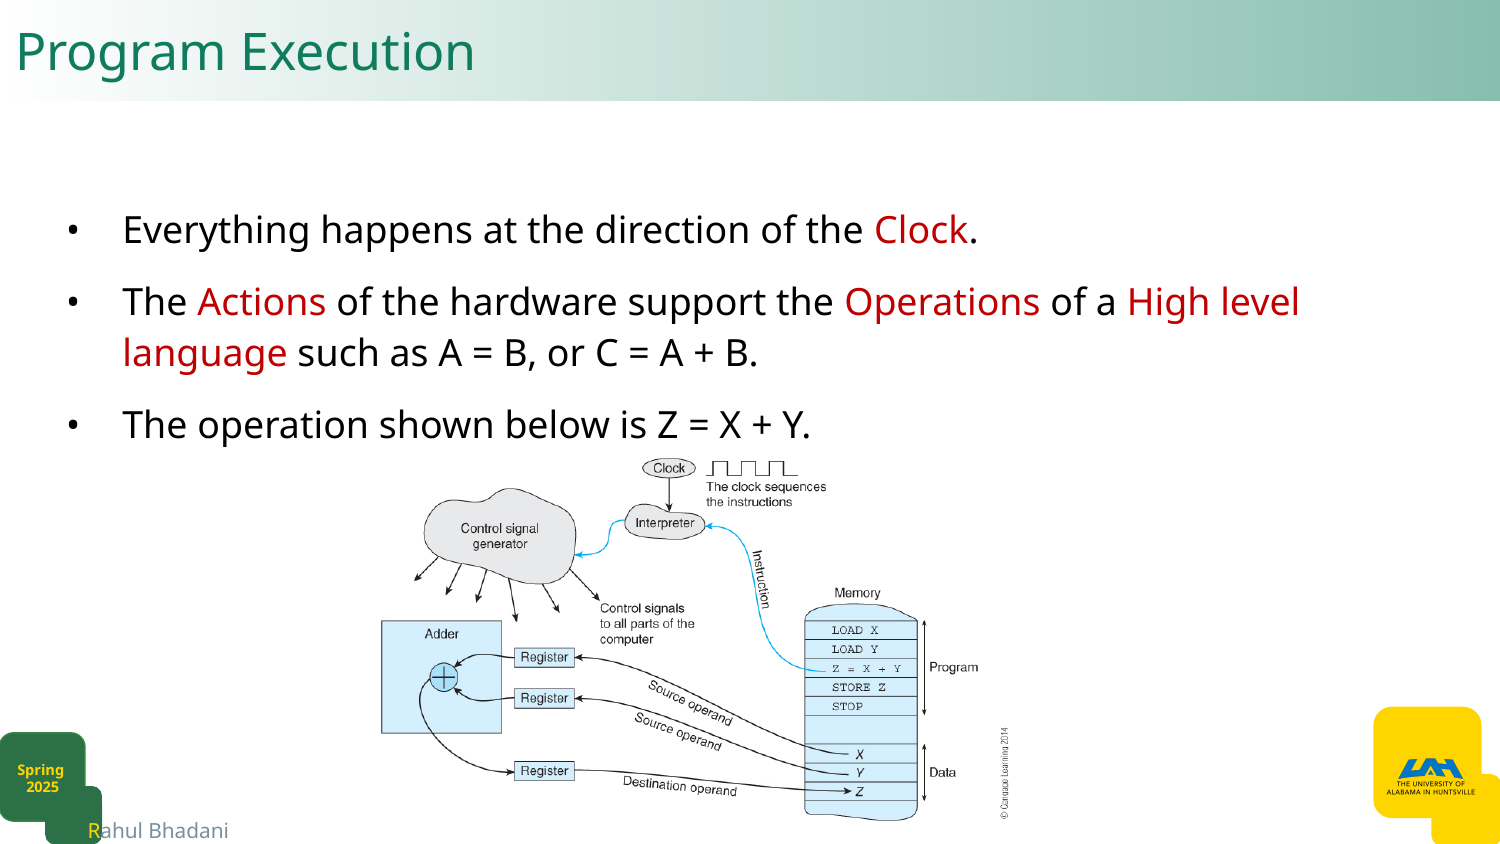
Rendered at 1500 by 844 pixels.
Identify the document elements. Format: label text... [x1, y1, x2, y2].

picture [380, 454, 1009, 821]
list Everything happens at the direction of the Clock. The Actions of the hardware support the Operations of a High level language such as A = B, or C = A + B. The operation shown below is Z = X + Y. [51, 189, 1449, 750]
picture [1386, 758, 1475, 795]
title Program Execution [0, 0, 1500, 101]
